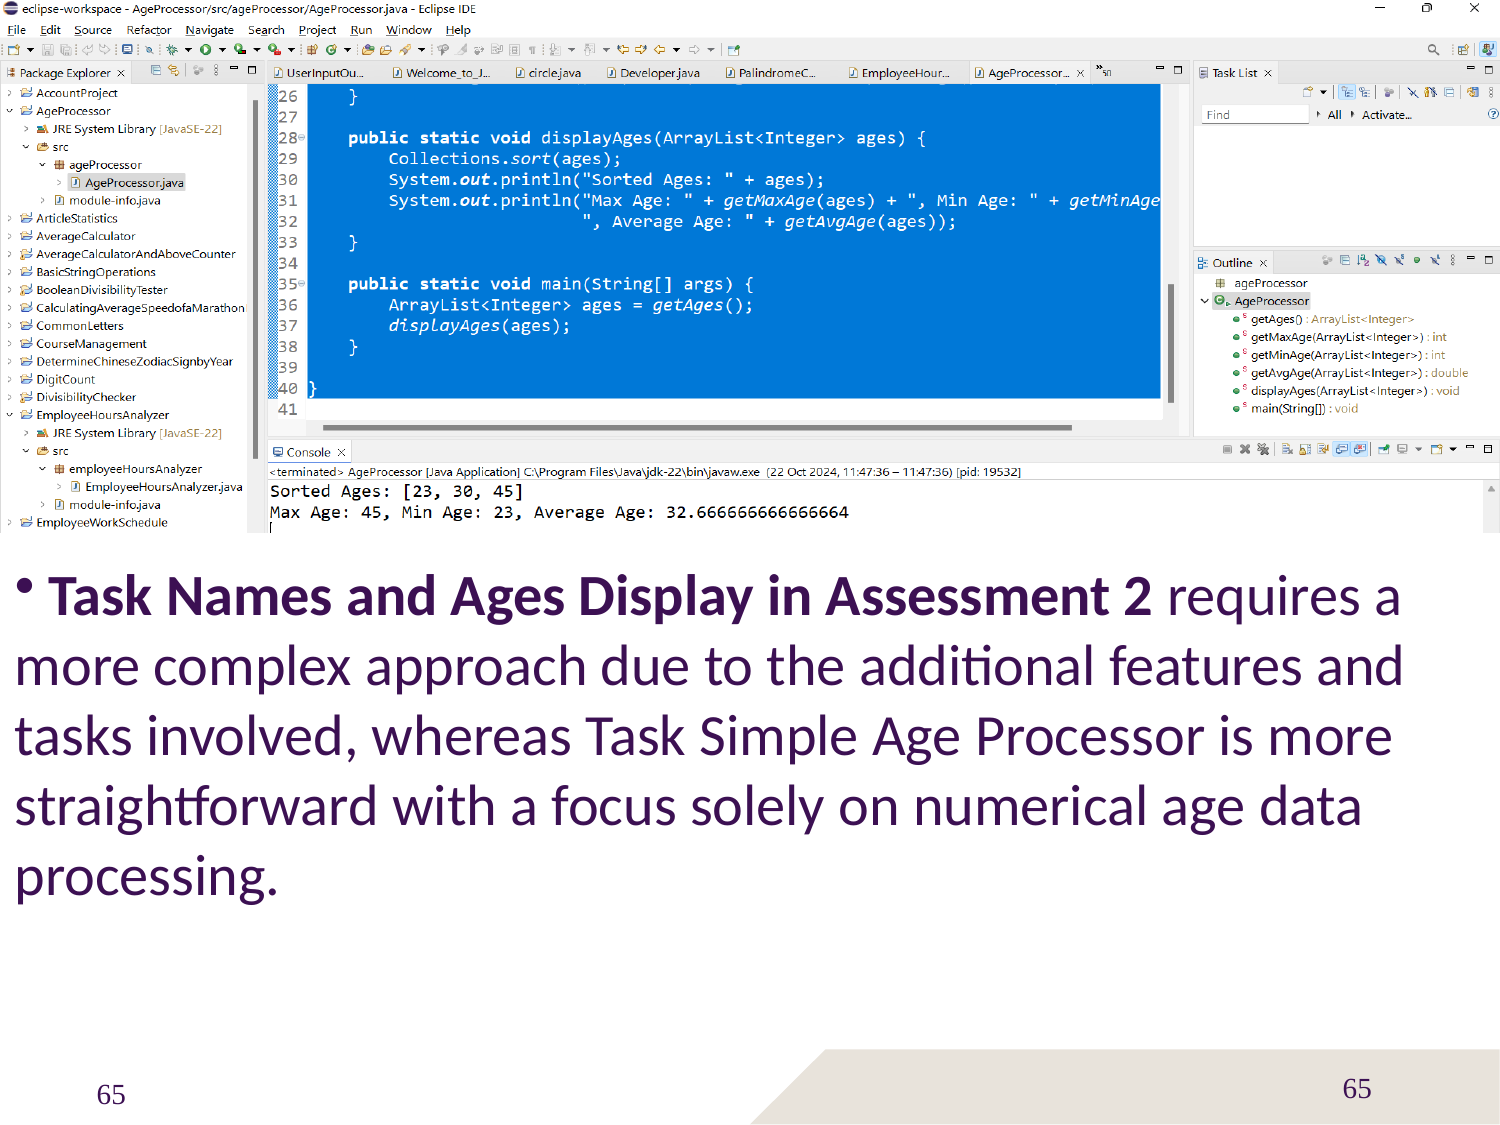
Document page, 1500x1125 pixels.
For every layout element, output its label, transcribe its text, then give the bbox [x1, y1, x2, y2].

picture [0, 0, 1500, 533]
slide_number 65 [81, 1068, 156, 1109]
text_box 65 [1074, 1049, 1388, 1125]
text_box Task Names and Ages Display in Assessment 2 requires a more complex approach due to the additional features and tasks involved, whereas Task Simple Age Processor is more straightforward with a focus solely on numerical age data processing. [0, 549, 1500, 915]
